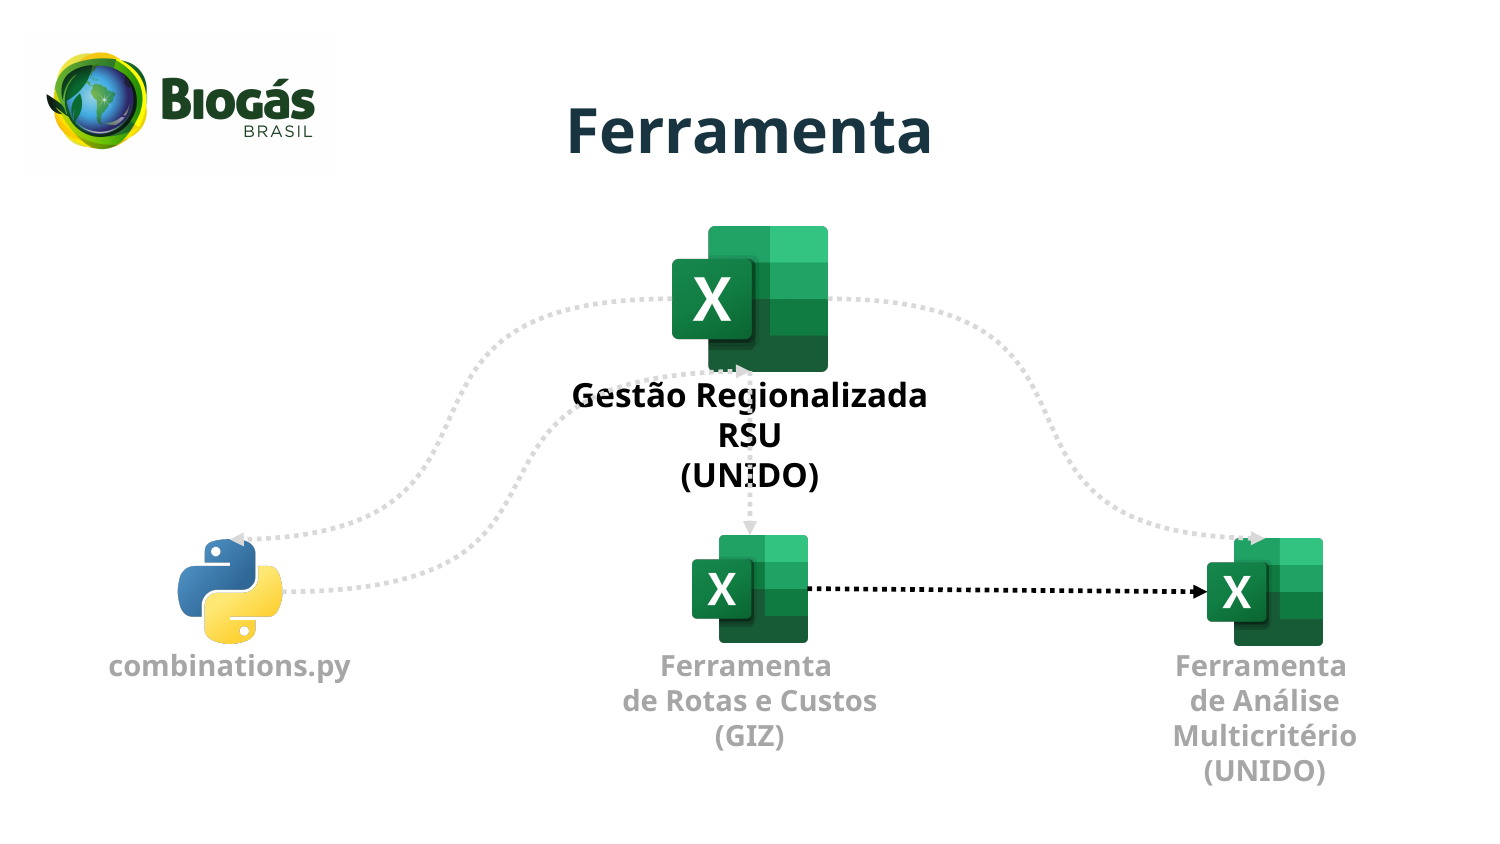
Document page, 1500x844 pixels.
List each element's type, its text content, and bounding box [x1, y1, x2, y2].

text_box Ferramenta de Rotas e Custos (GIZ) [605, 639, 895, 760]
picture [1207, 538, 1323, 646]
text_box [827, 298, 1266, 539]
picture [692, 534, 808, 643]
text_box combinations.py [19, 639, 441, 690]
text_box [229, 298, 673, 540]
picture [22, 28, 338, 173]
picture [671, 226, 829, 372]
text_box Ferramenta de Análise Multicritério (UNIDO) [1120, 639, 1410, 795]
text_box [281, 371, 751, 593]
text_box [807, 588, 1208, 592]
picture [177, 539, 283, 645]
text_box Gestão Regionalizada RSU (UNIDO) [756, 380, 822, 502]
text_box Ferramenta [339, 76, 1161, 253]
